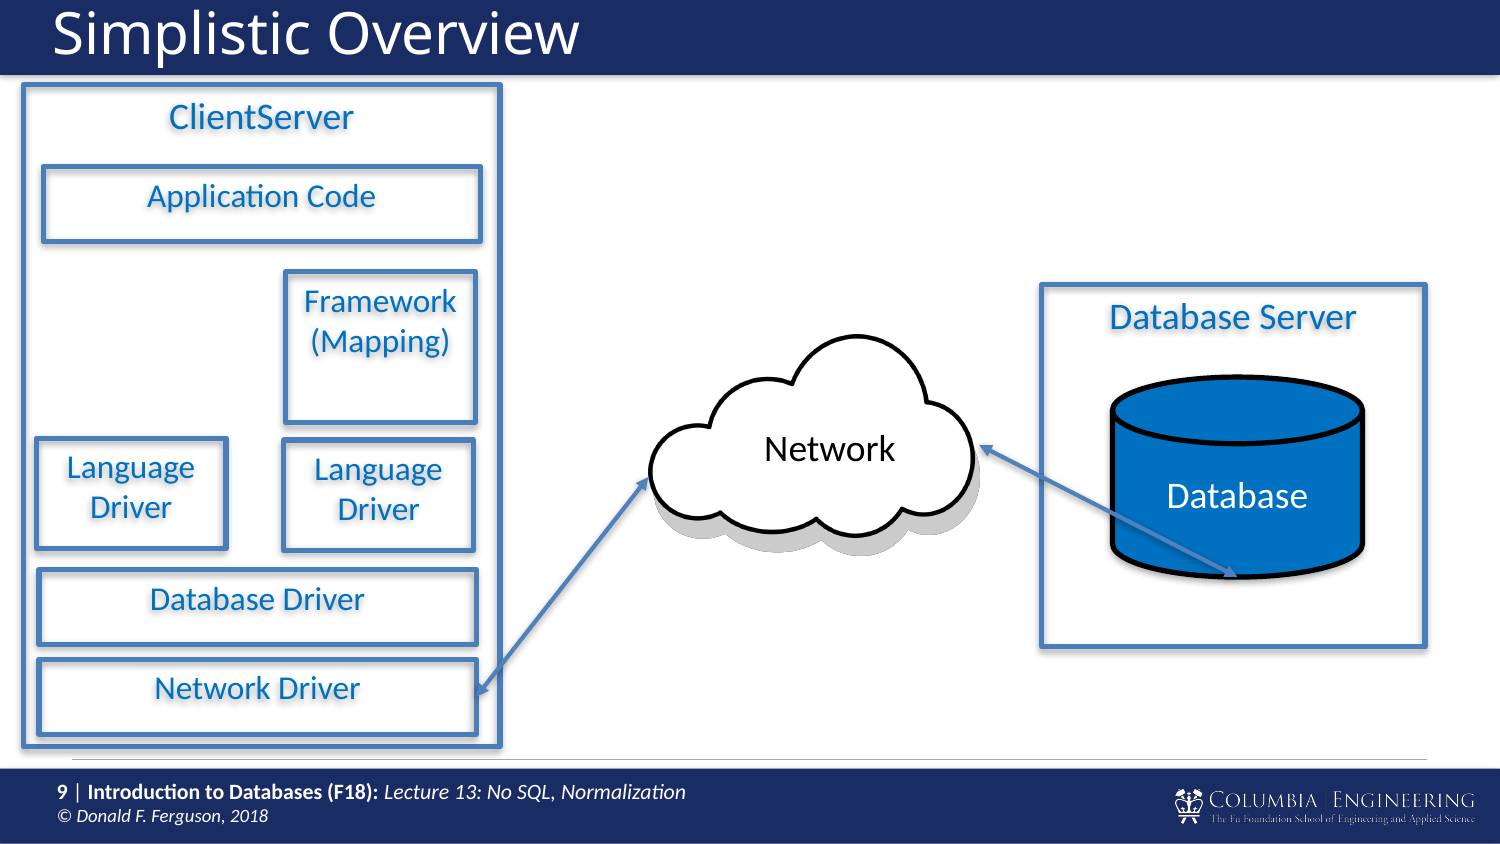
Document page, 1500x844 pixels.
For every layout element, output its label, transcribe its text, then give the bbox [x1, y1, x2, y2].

text_box Application Code [42, 166, 481, 242]
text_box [978, 444, 1113, 478]
text_box Database [1111, 376, 1364, 578]
text_box Database Server [1041, 284, 1426, 647]
text_box Language Driver [36, 437, 227, 549]
picture [648, 334, 980, 556]
text_box Language Driver [283, 439, 474, 551]
text_box ClientServer [23, 84, 501, 748]
text_box Framework (Mapping) [285, 271, 476, 423]
title Simplistic Overview [37, 0, 1396, 61]
text_box Database Driver [38, 569, 470, 645]
text_box Network Driver [38, 659, 477, 735]
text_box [475, 476, 649, 697]
